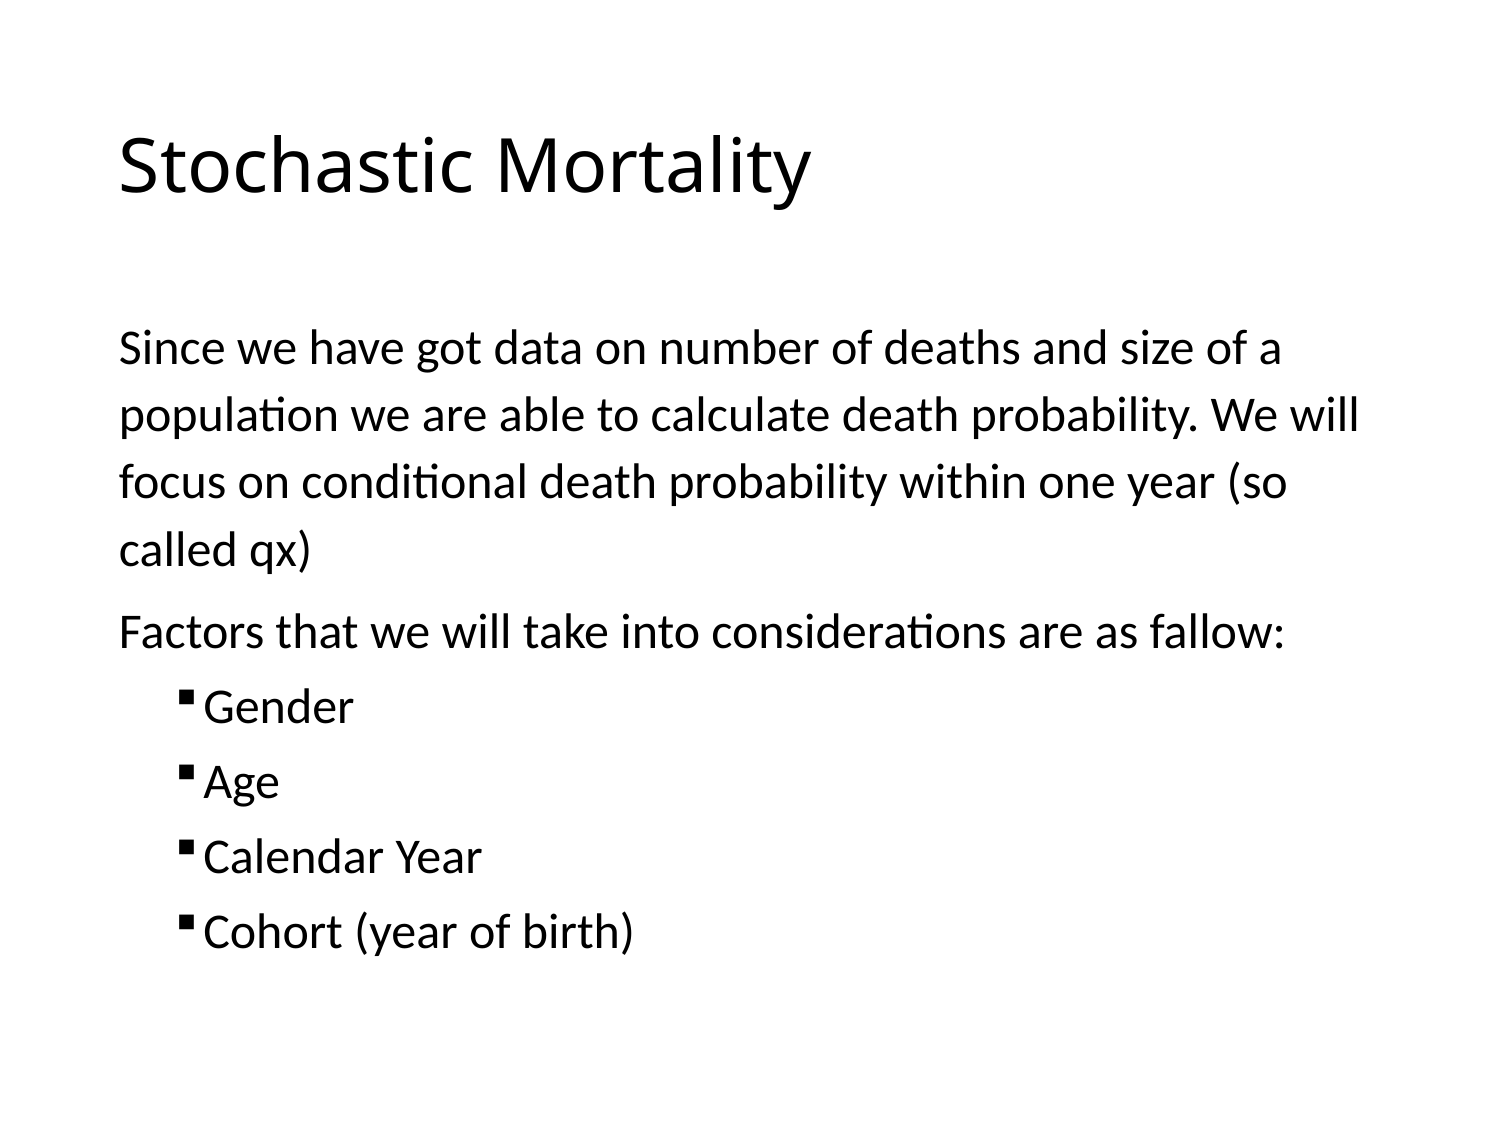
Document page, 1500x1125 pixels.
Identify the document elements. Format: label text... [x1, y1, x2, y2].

list Since we have got data on number of deaths and size of a population we are able to calculate death probability. We will focus on conditional death probability within one year (so called qx) Factors that we will take into considerations are as fallow: Gender Age Calendar Year Cohort (year of birth) [103, 299, 1398, 1014]
title Stochastic Mortality [103, 60, 1398, 278]
